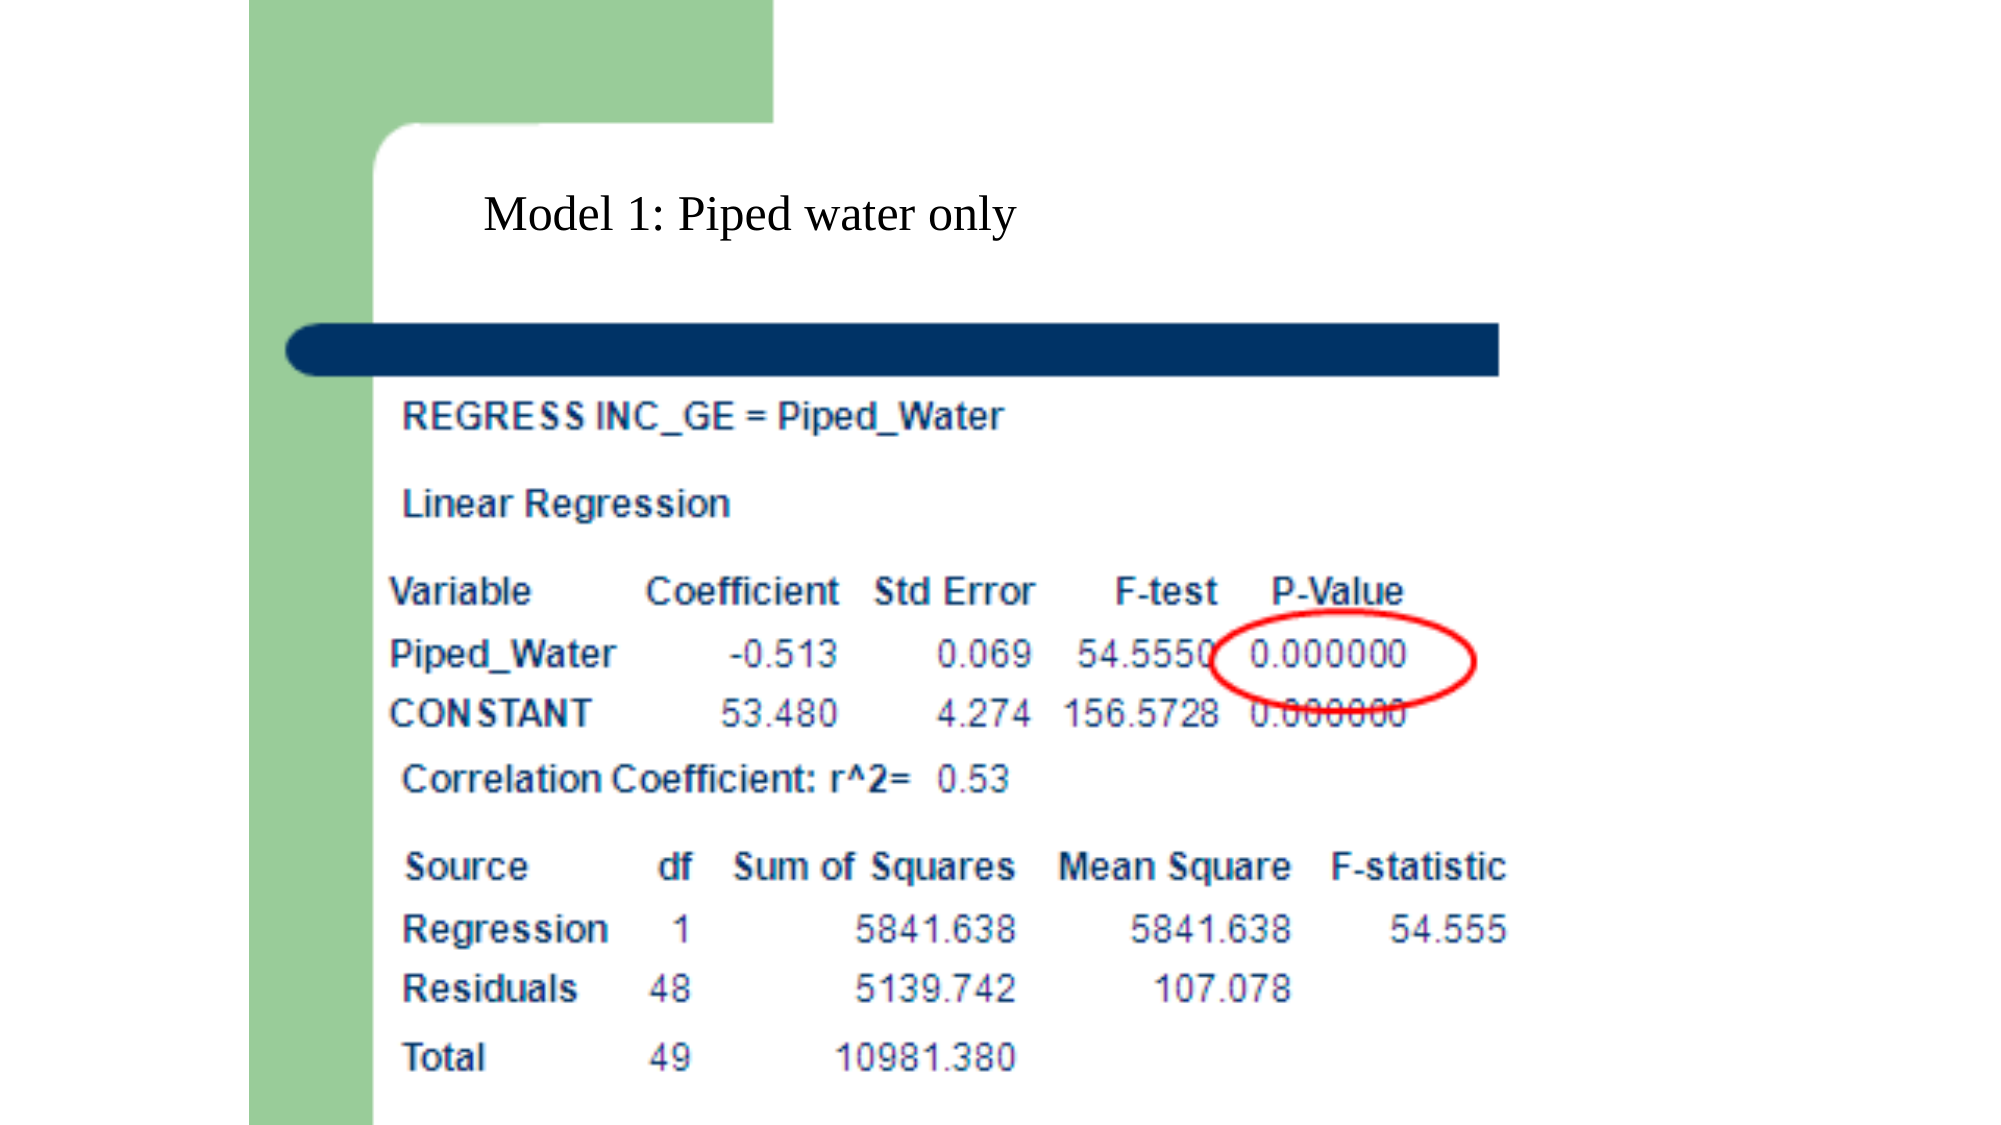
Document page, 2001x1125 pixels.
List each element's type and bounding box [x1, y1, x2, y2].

picture [249, 0, 1750, 1125]
